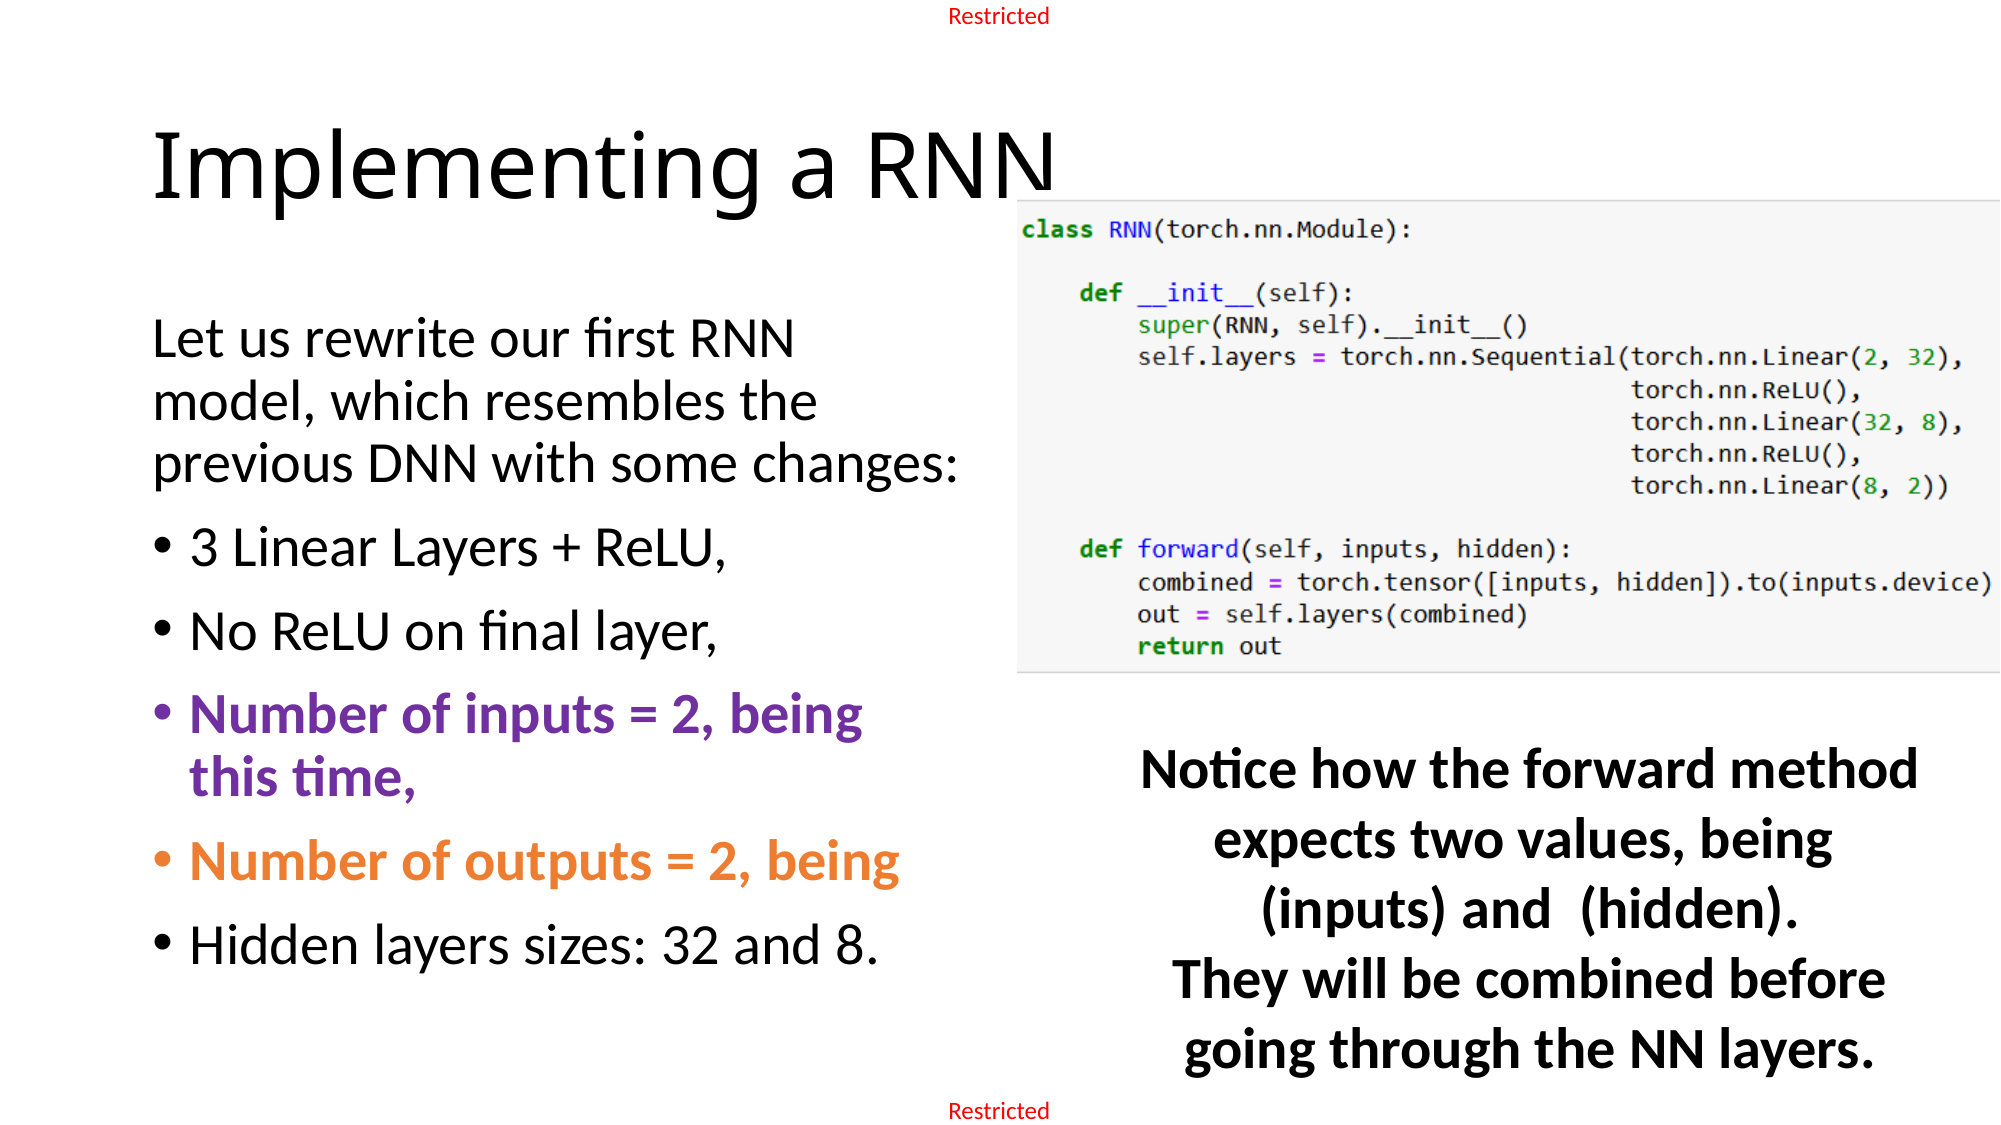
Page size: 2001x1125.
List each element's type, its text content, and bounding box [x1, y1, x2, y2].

picture [1017, 190, 2000, 682]
title Implementing a RNN [137, 59, 1863, 278]
